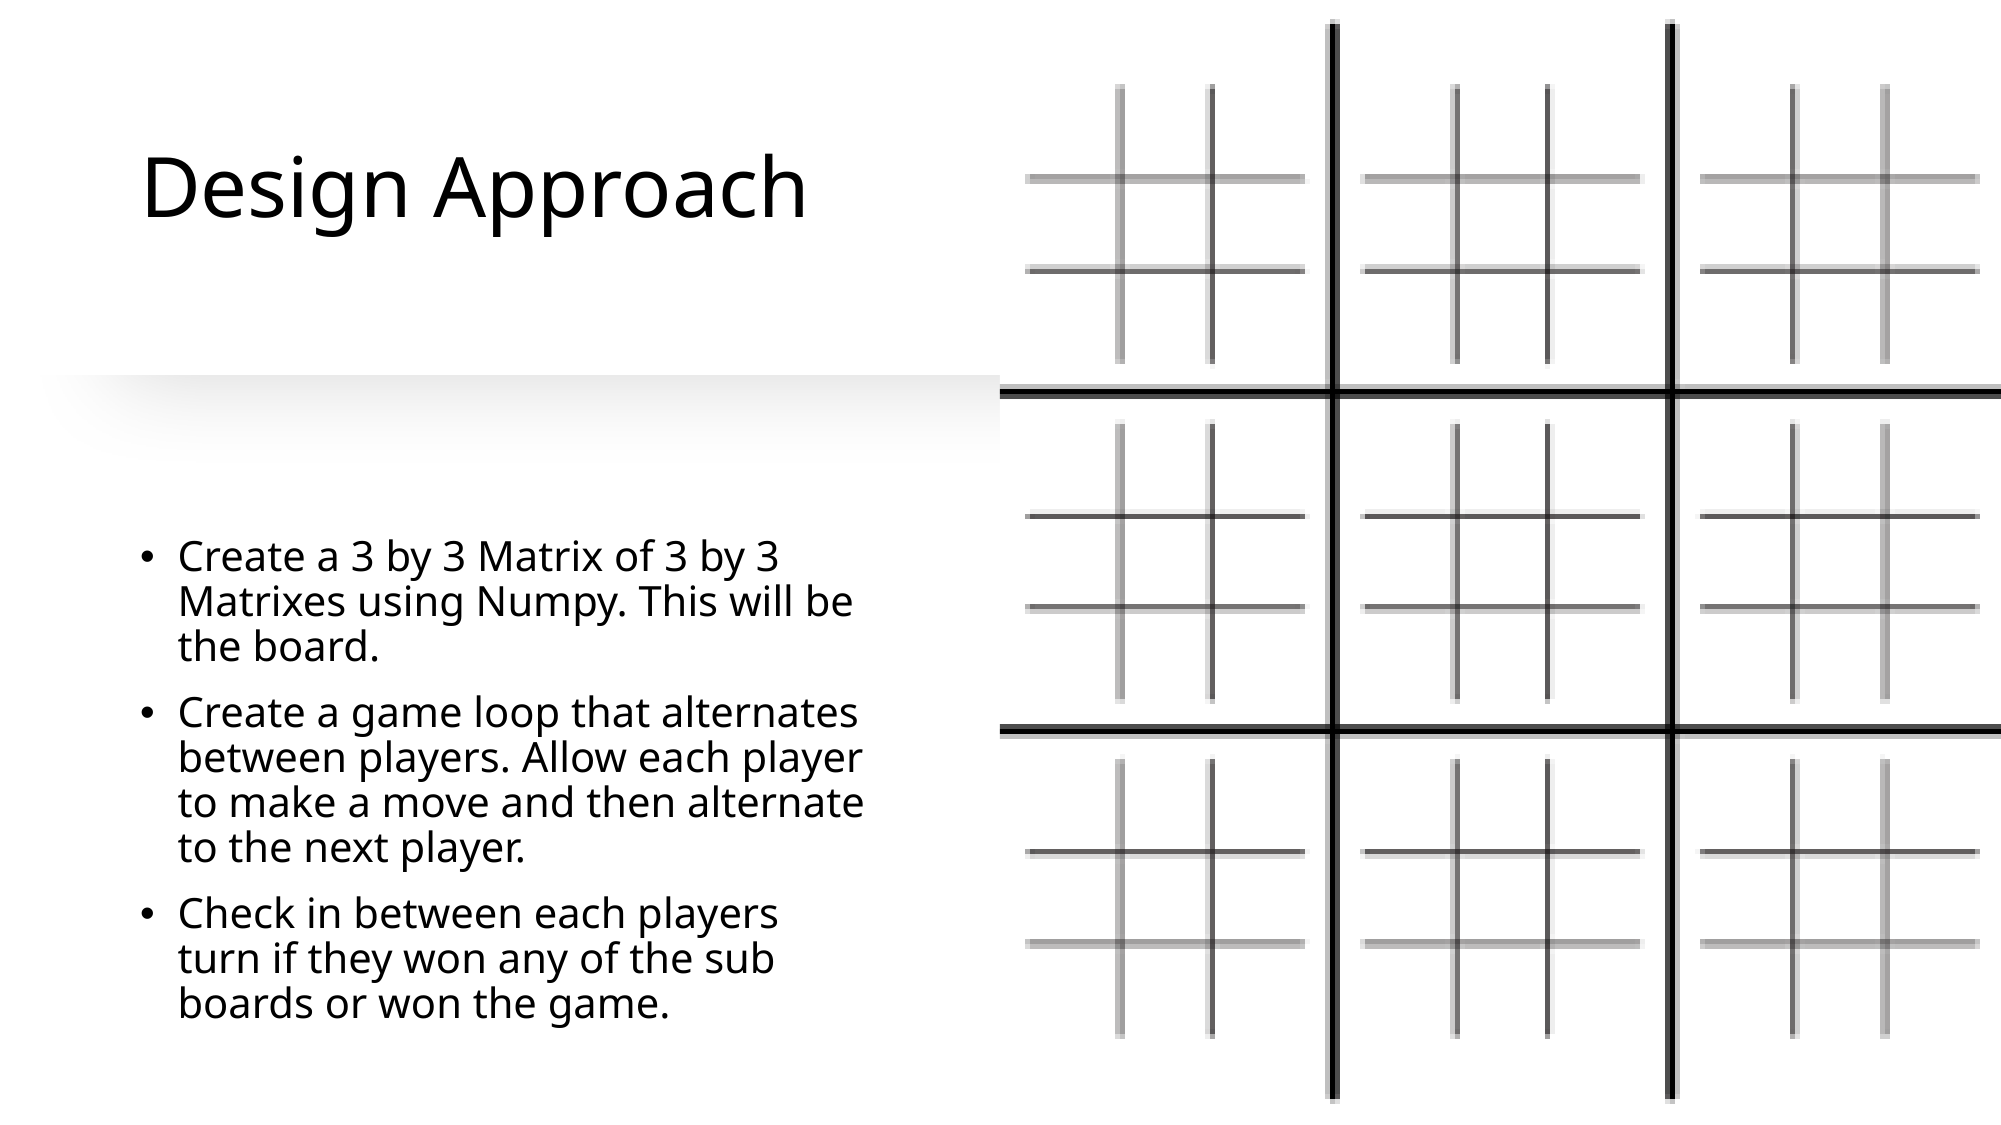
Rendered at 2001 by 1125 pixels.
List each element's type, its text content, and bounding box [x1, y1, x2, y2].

picture [999, 0, 2001, 1125]
text_box [0, 376, 999, 1125]
list Create a 3 by 3 Matrix of 3 by 3 Matrixes using Numpy. This will be the board. Create a game loop that alternates between players. Allow each player to make a move and then alternate to the next player. Check in between each players turn if they won any of the sub boards or won the game. [124, 450, 888, 1043]
title Design Approach [124, 57, 888, 324]
text_box [0, 0, 999, 376]
